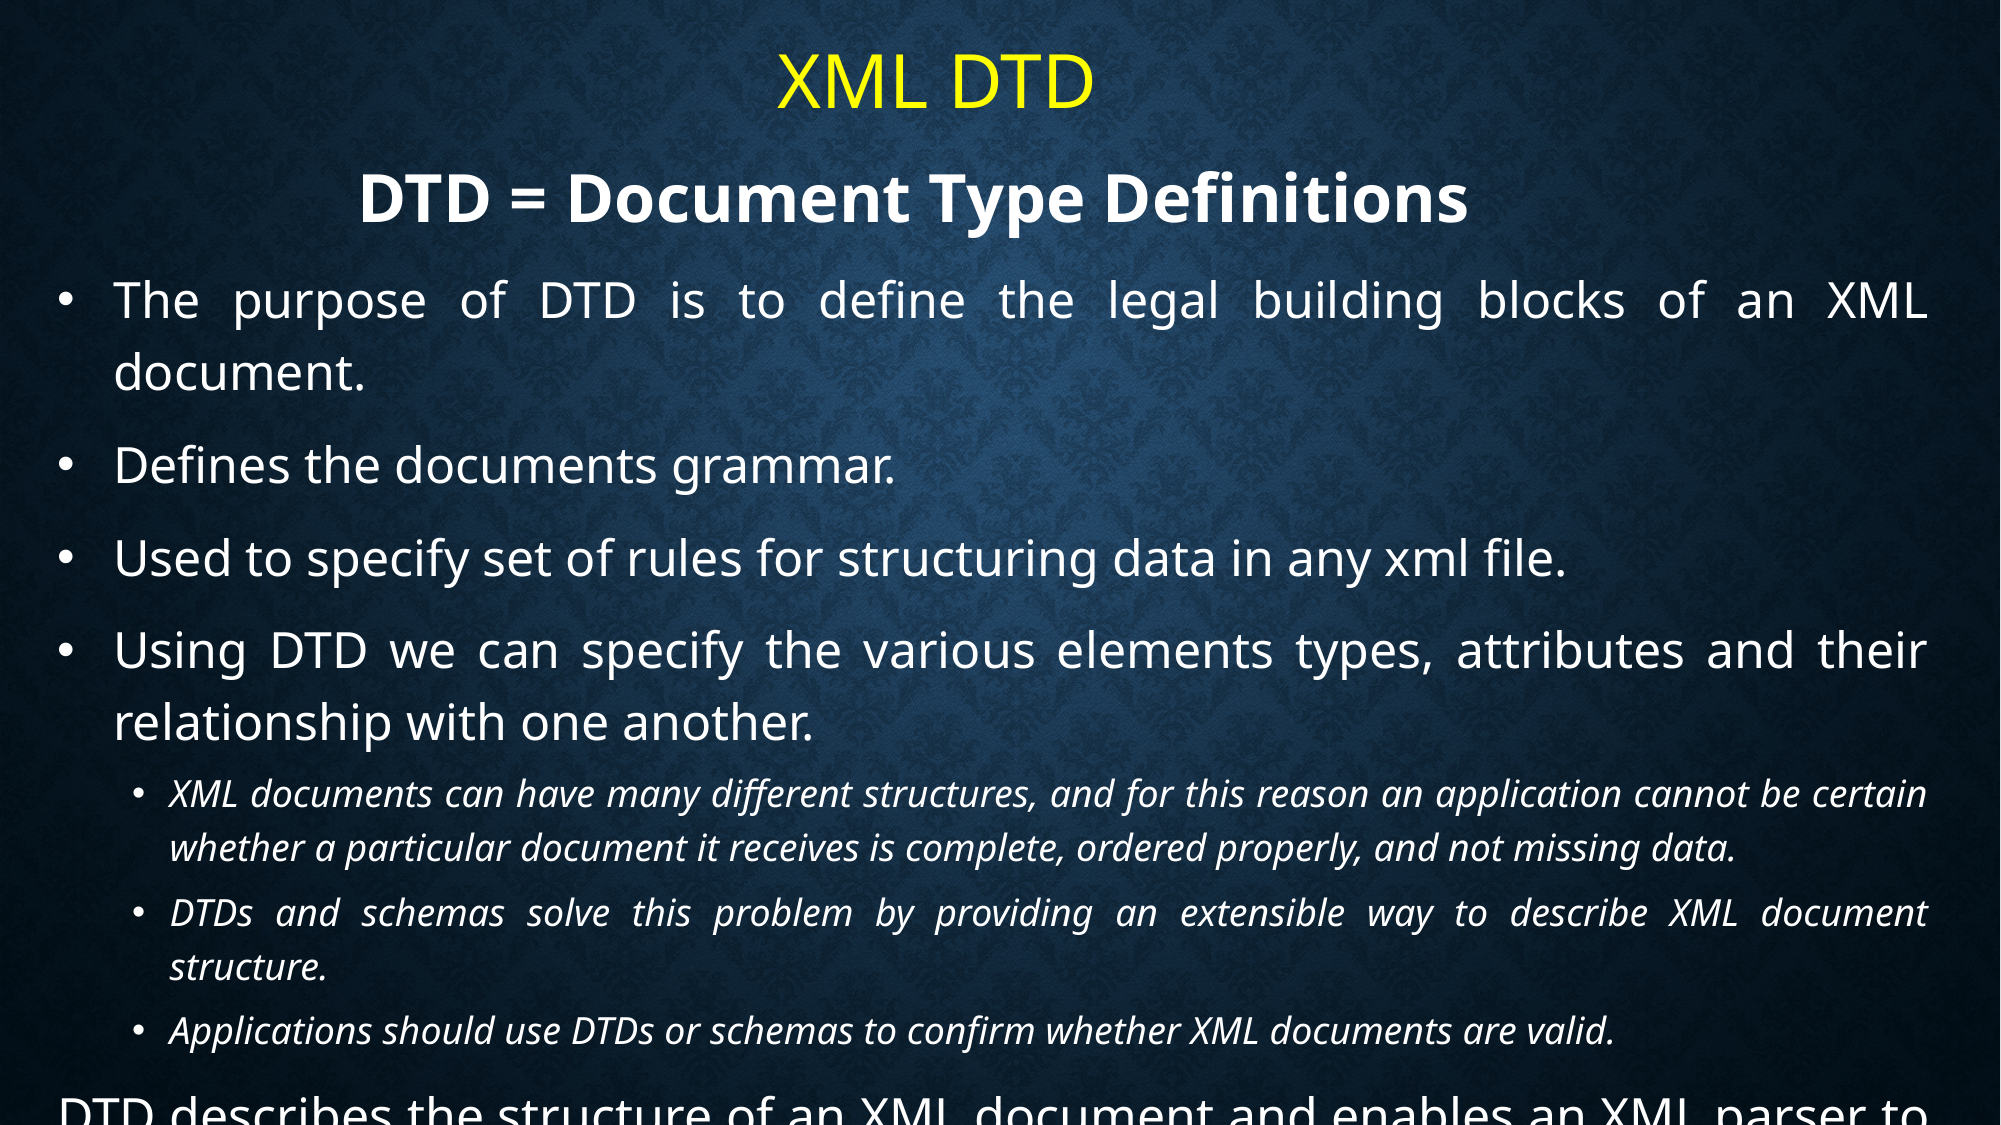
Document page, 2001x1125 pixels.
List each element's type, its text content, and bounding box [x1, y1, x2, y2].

text_box XML DTD [105, 26, 1770, 131]
list DTD = Document Type Definitions The purpose of DTD is to define the legal building blocks of an XML document. Defines the documents grammar. Used to specify set of rules for structuring data in any xml file. Using DTD we can specify the various elements types, attributes and their relationship with one another. XML documents can have many different structures, and for this reason an application cannot be certain whether a particular document it receives is complete, ordered properly, and not missing data. DTDs and schemas solve this problem by providing an extensible way to describe XML document structure. Applications should use DTDs or schemas to confirm whether XML documents are valid. DTD describes the structure of an XML document and enables an XML parser to verify whether an XML document is valid . [42, 132, 1945, 1088]
